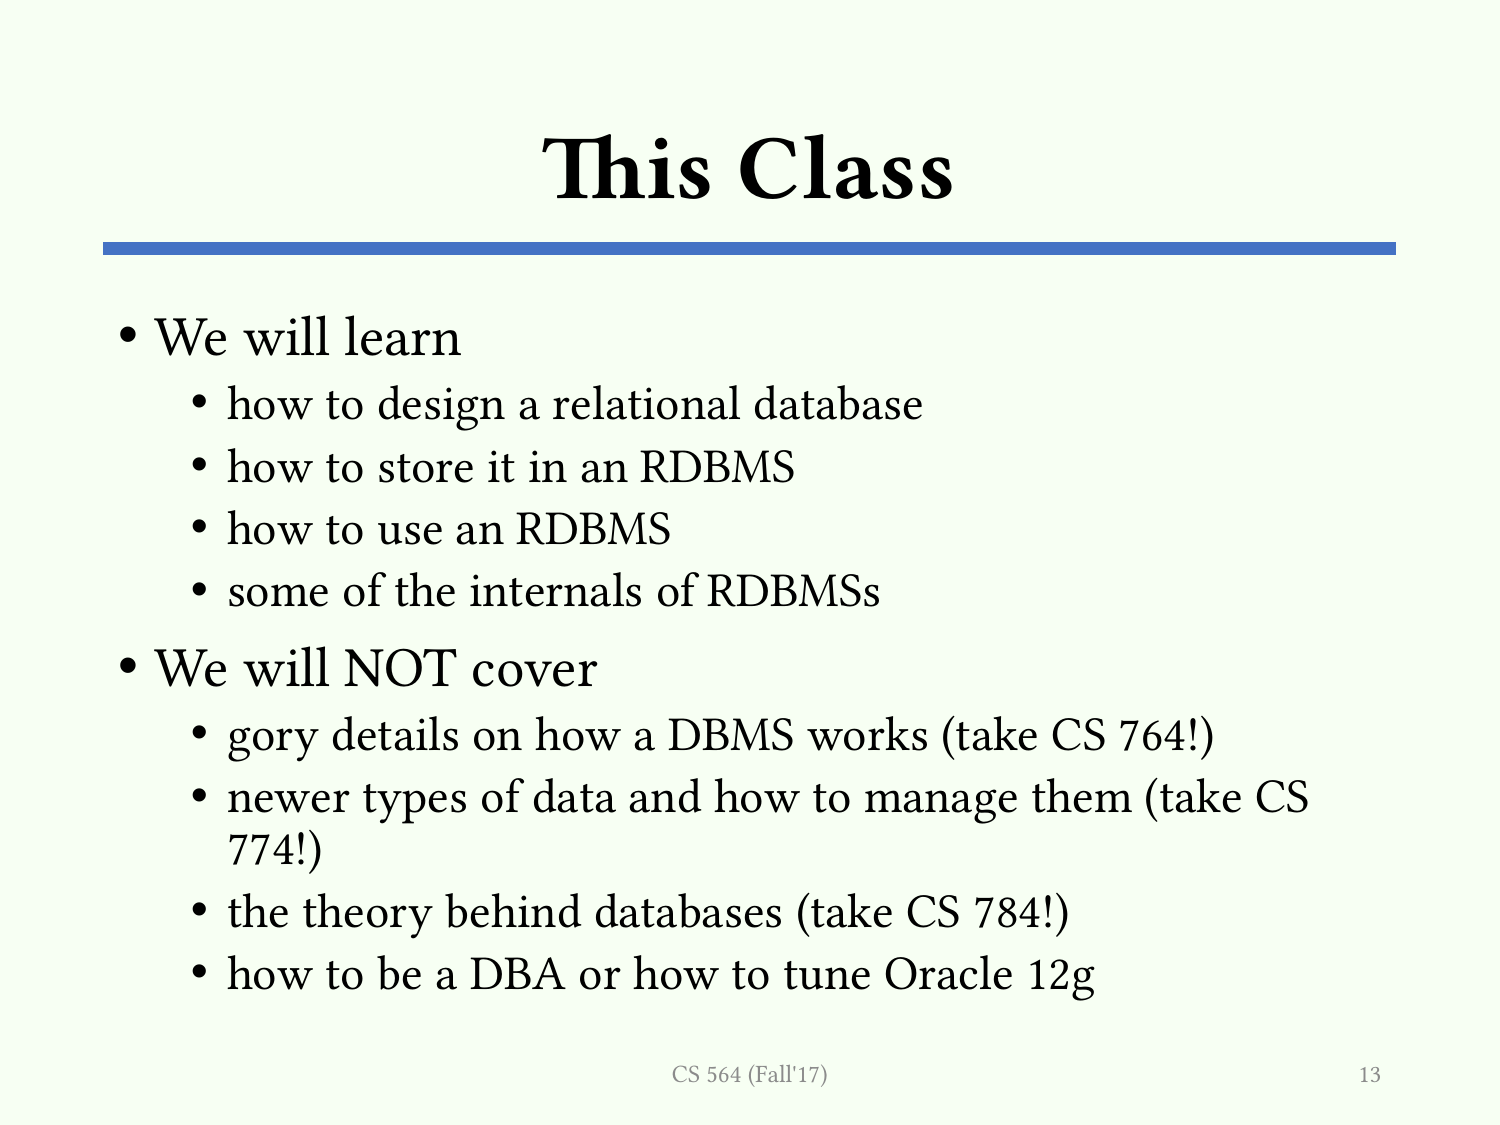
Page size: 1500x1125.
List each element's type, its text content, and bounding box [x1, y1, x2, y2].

list We will learn how to design a relational database how to store it in an RDBMS how to use an RDBMS some of the internals of RDBMSs We will NOT cover gory details on how a DBMS works (take CS 764!) newer types of data and how to manage them (take CS 774!) the theory behind databases (take CS 784!) how to be a DBA or how to tune Oracle 12g [103, 299, 1397, 1014]
footer CS 564 (Fall'17) [496, 1042, 1004, 1103]
slide_number 13 [1059, 1042, 1397, 1103]
title This Class [103, 59, 1397, 278]
